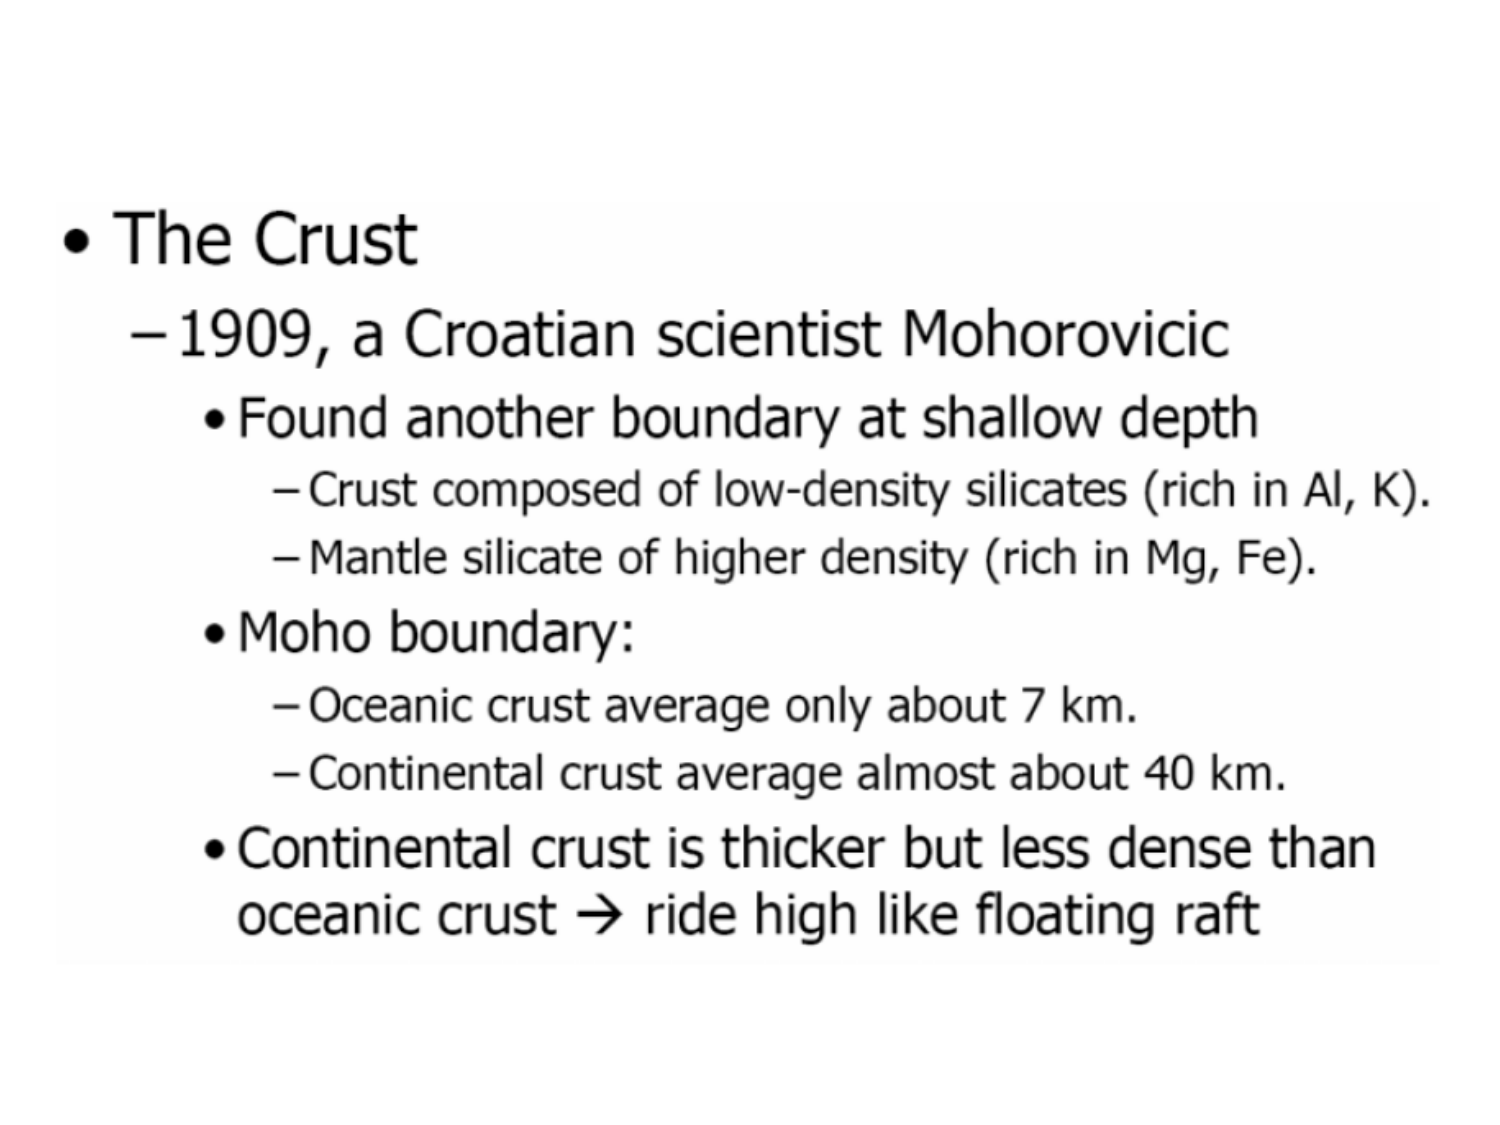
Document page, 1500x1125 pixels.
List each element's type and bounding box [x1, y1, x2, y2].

picture [46, 185, 1472, 977]
